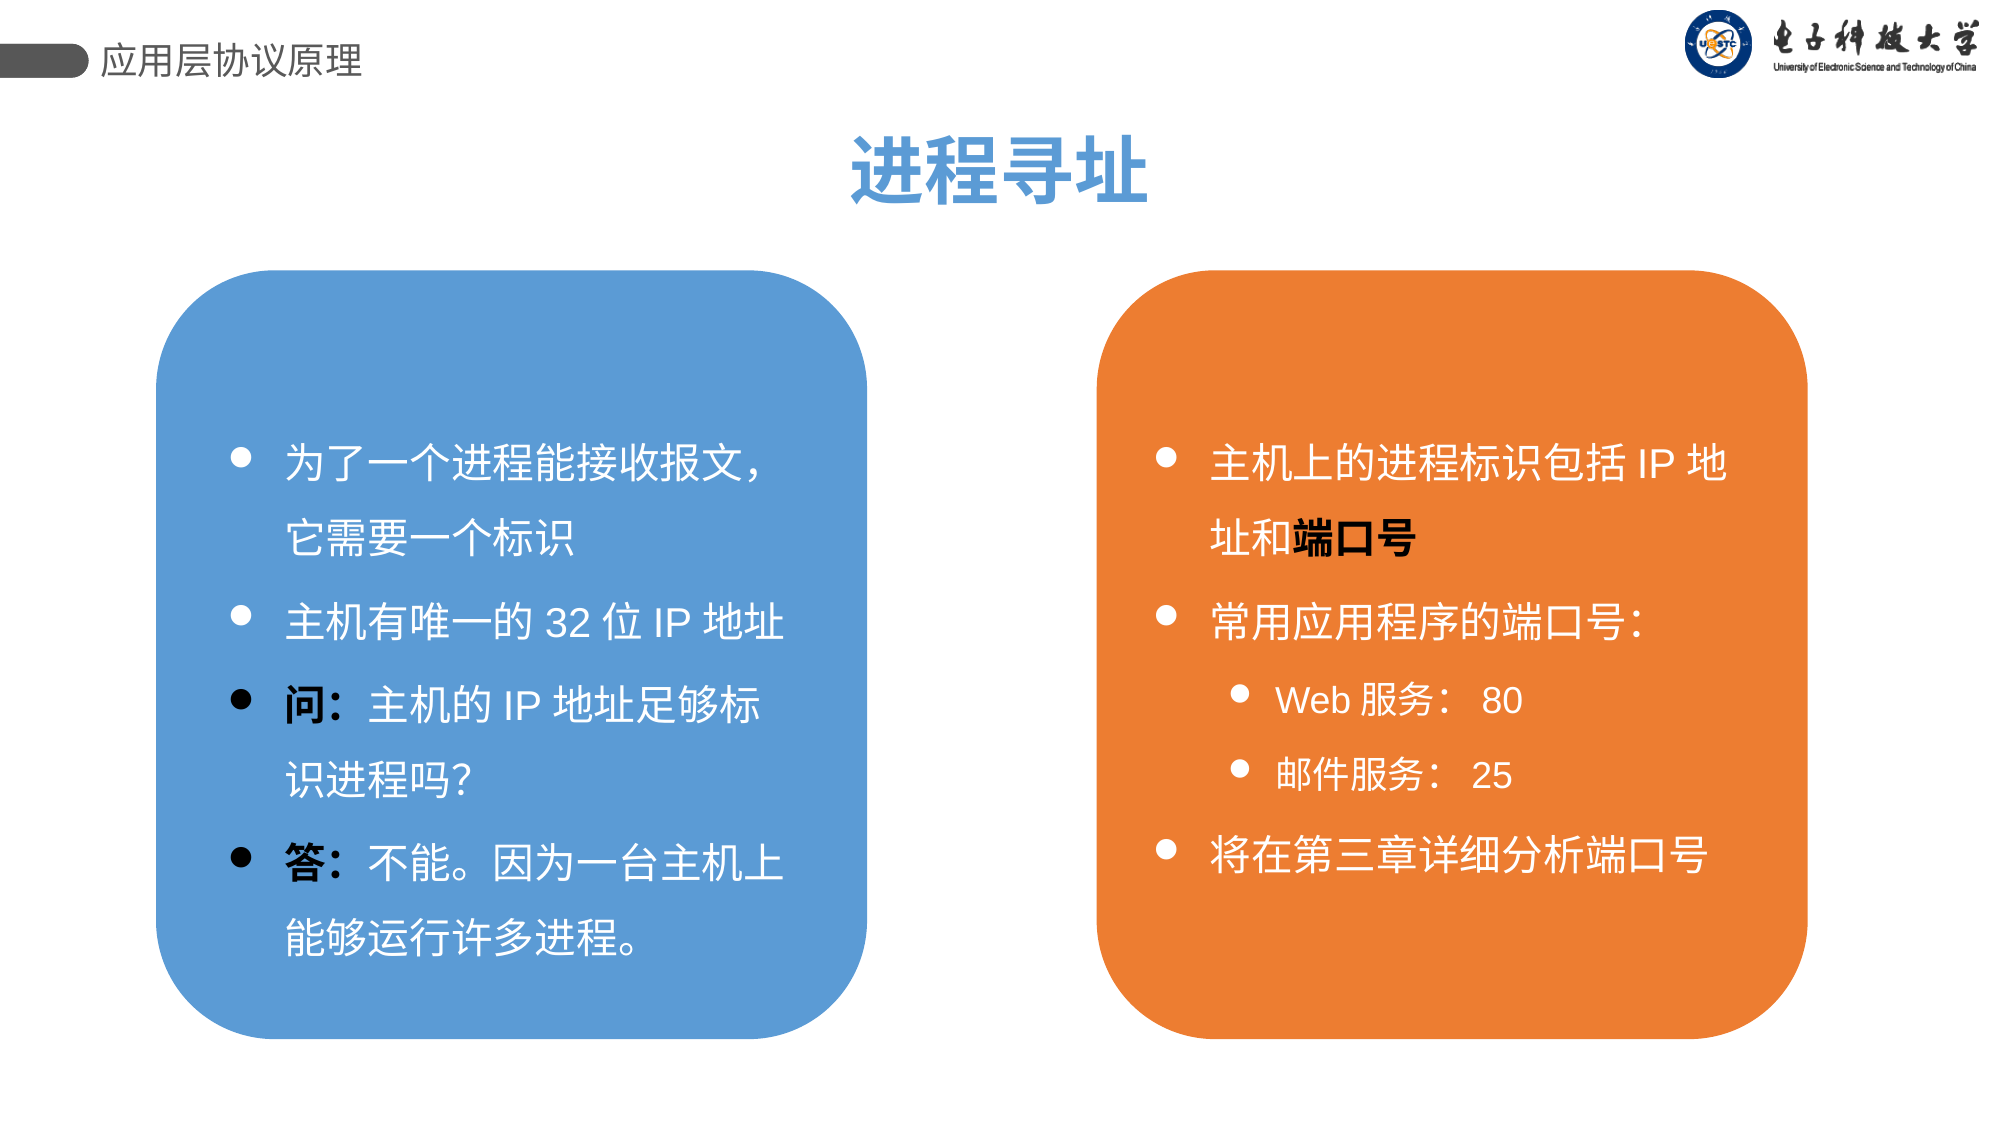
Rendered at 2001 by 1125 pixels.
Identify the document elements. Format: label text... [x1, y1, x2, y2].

picture [1685, 10, 1979, 78]
text_box 应用层协议原理 [100, 28, 450, 91]
text_box 进程寻址 [835, 116, 1165, 222]
text_box [340, 62, 1616, 250]
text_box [156, 270, 868, 1040]
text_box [1096, 270, 1808, 1040]
